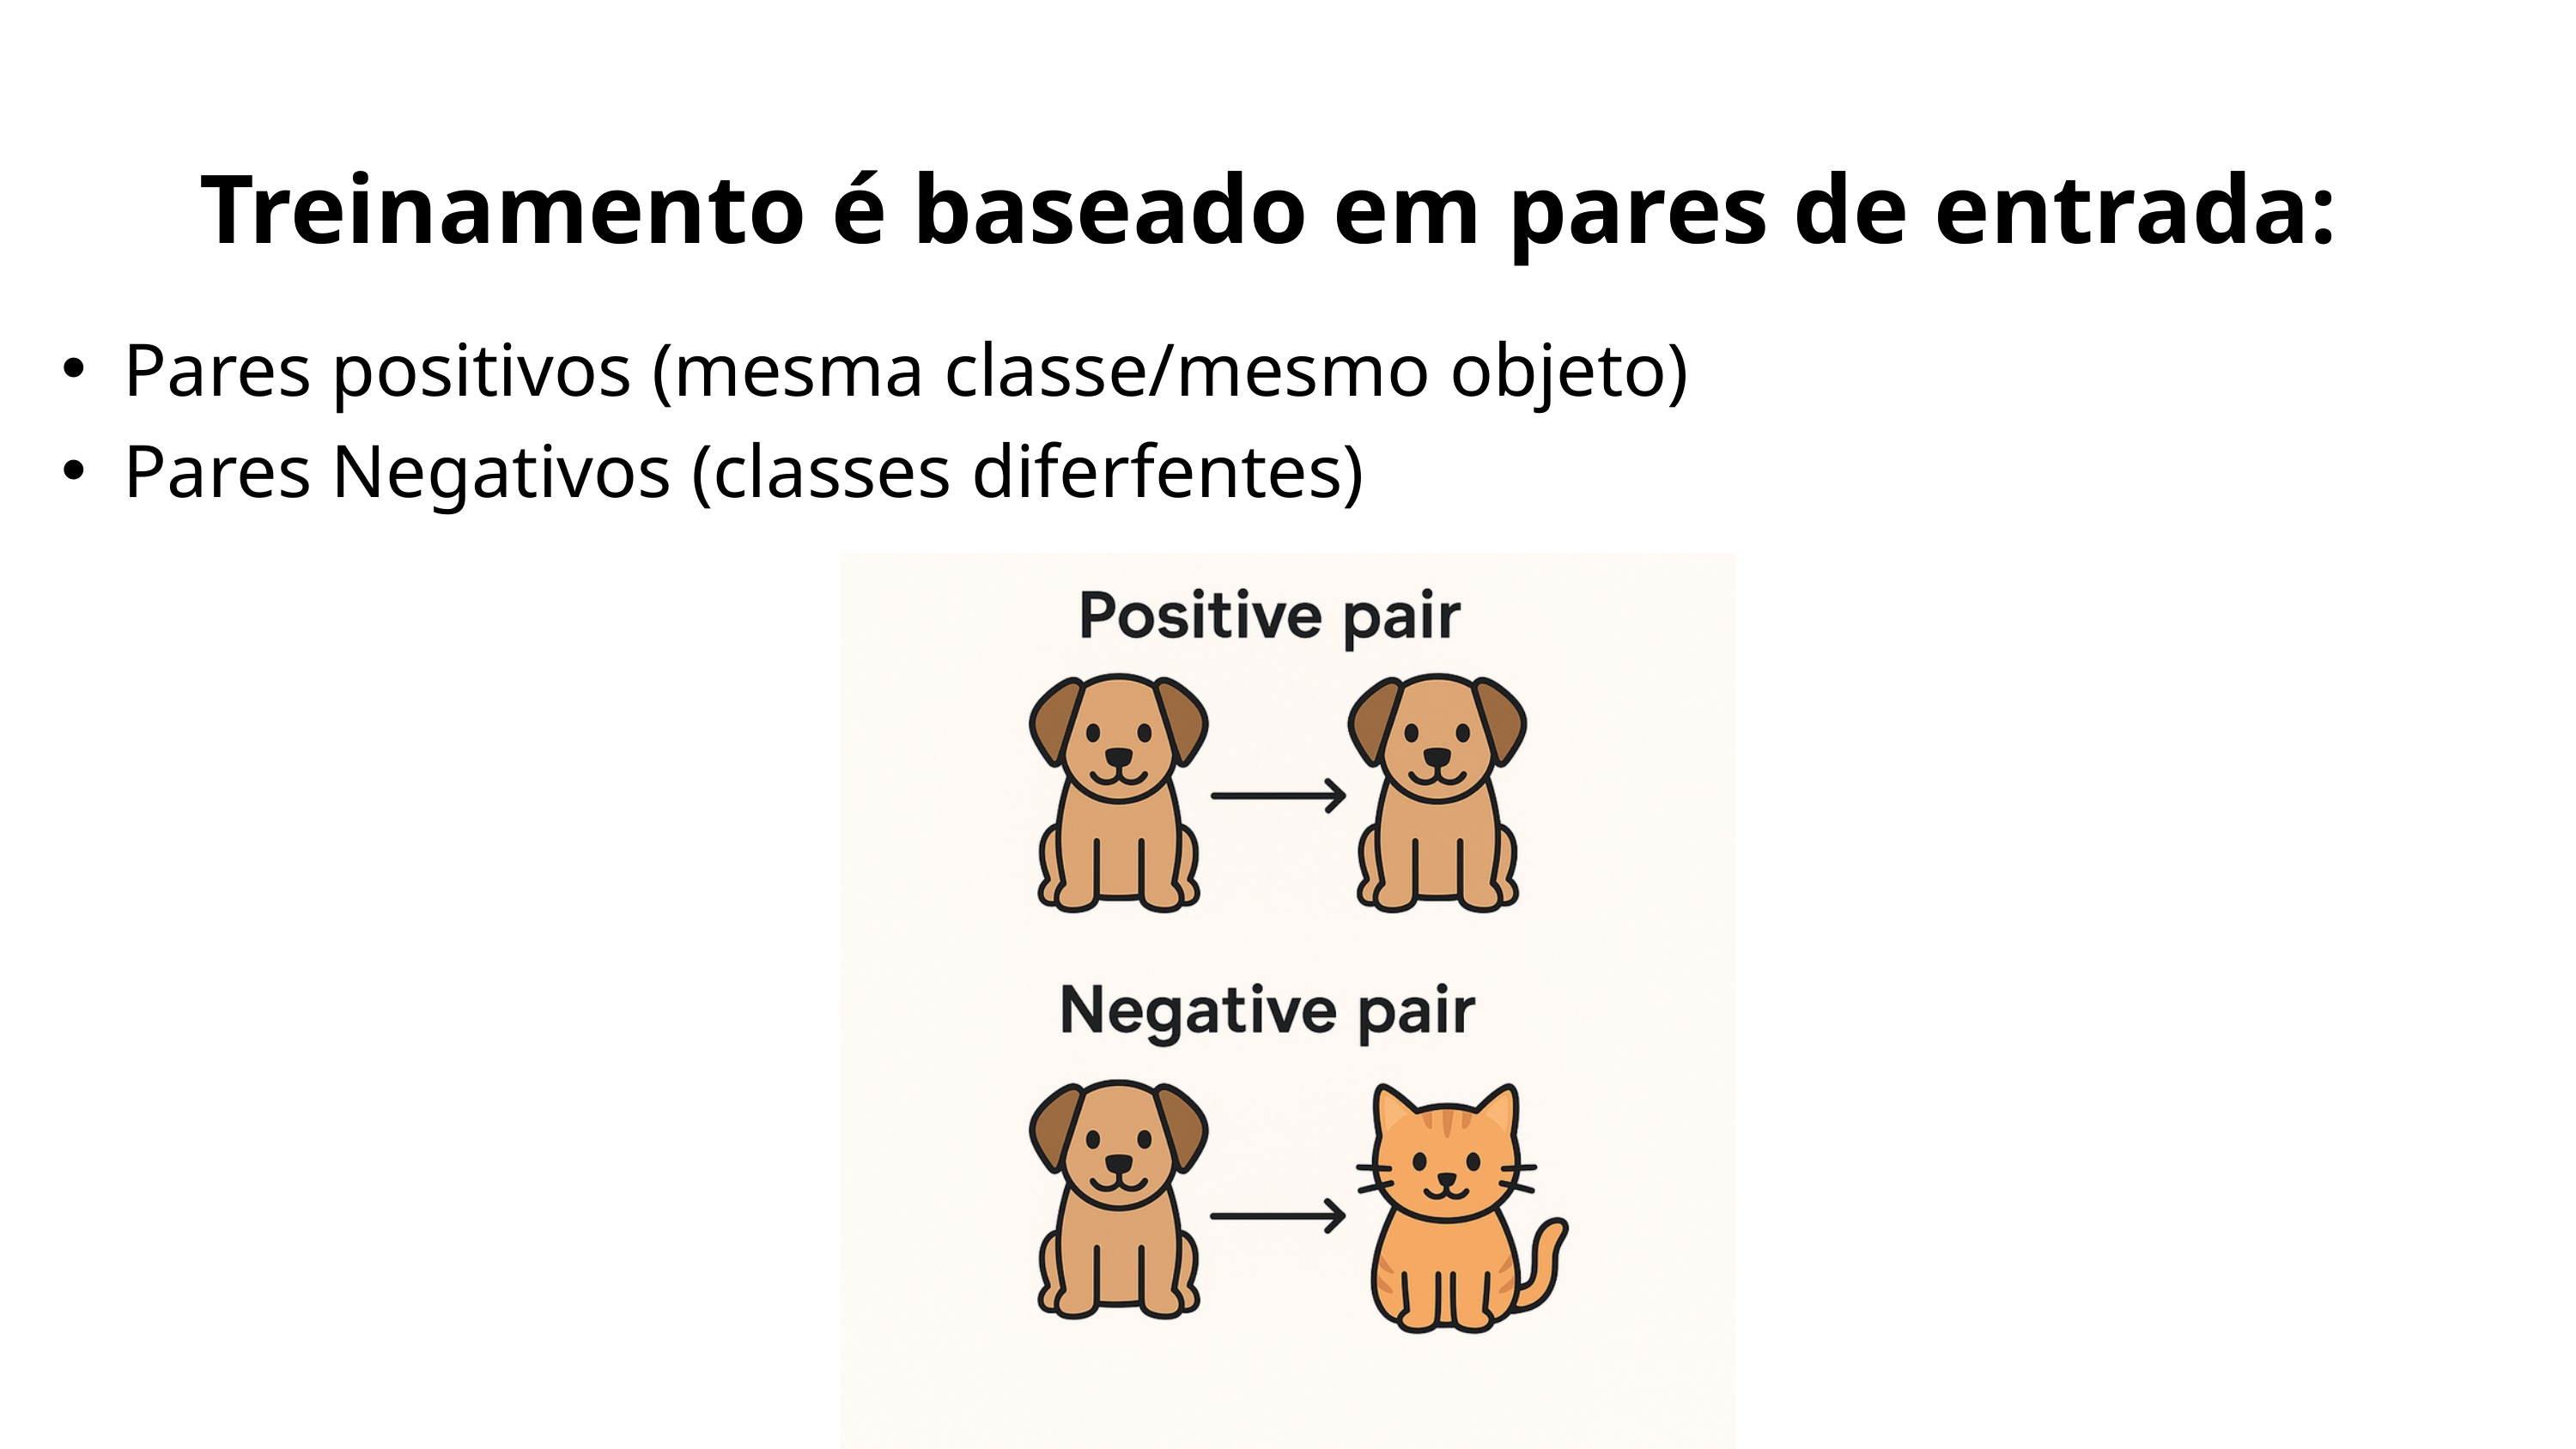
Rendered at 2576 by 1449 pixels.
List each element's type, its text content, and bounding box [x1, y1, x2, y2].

text_box [840, 553, 1736, 1449]
text_box Pares positivos (mesma classe/mesmo objeto) Pares Negativos (classes diferfentes) [0, 308, 1908, 512]
text_box Treinamento é baseado em pares de entrada: [199, 130, 2453, 264]
